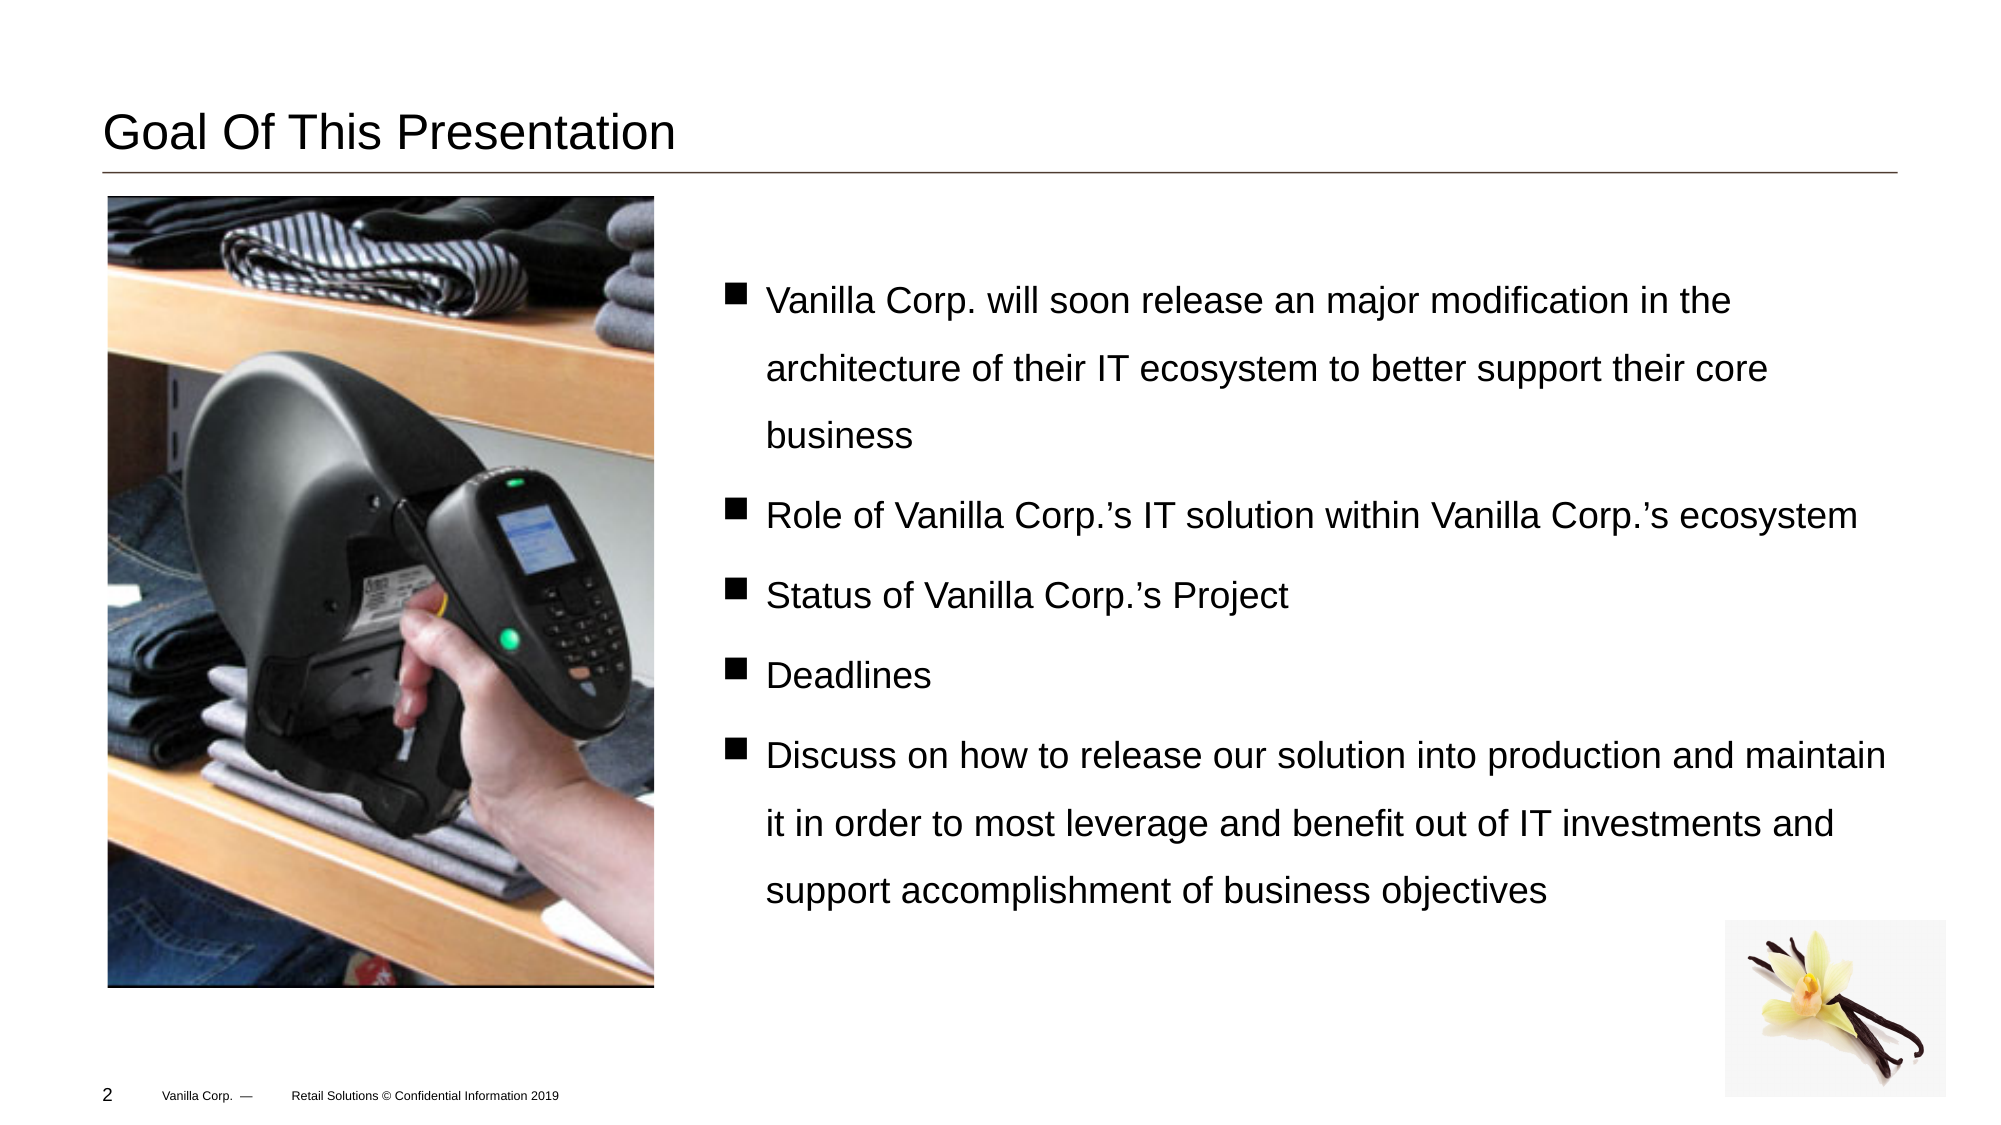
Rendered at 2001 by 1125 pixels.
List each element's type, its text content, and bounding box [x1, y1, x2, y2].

footer Retail Solutions © Confidential Information 2019 [291, 1079, 1331, 1112]
list Vanilla Corp. will soon release an major modification in the architecture of their IT ecosystem to better support their core business Role of Vanilla Corp.’s IT solution within Vanilla Corp.’s ecosystem Status of Vanilla Corp.’s Project Deadlines Discuss on how to release our solution into production and maintain it in order to most leverage and benefit out of IT investments and support accomplishment of business objectives [722, 196, 1893, 988]
picture [1725, 920, 1946, 1097]
picture [107, 196, 655, 988]
title Goal Of This Presentation [102, 31, 1898, 161]
